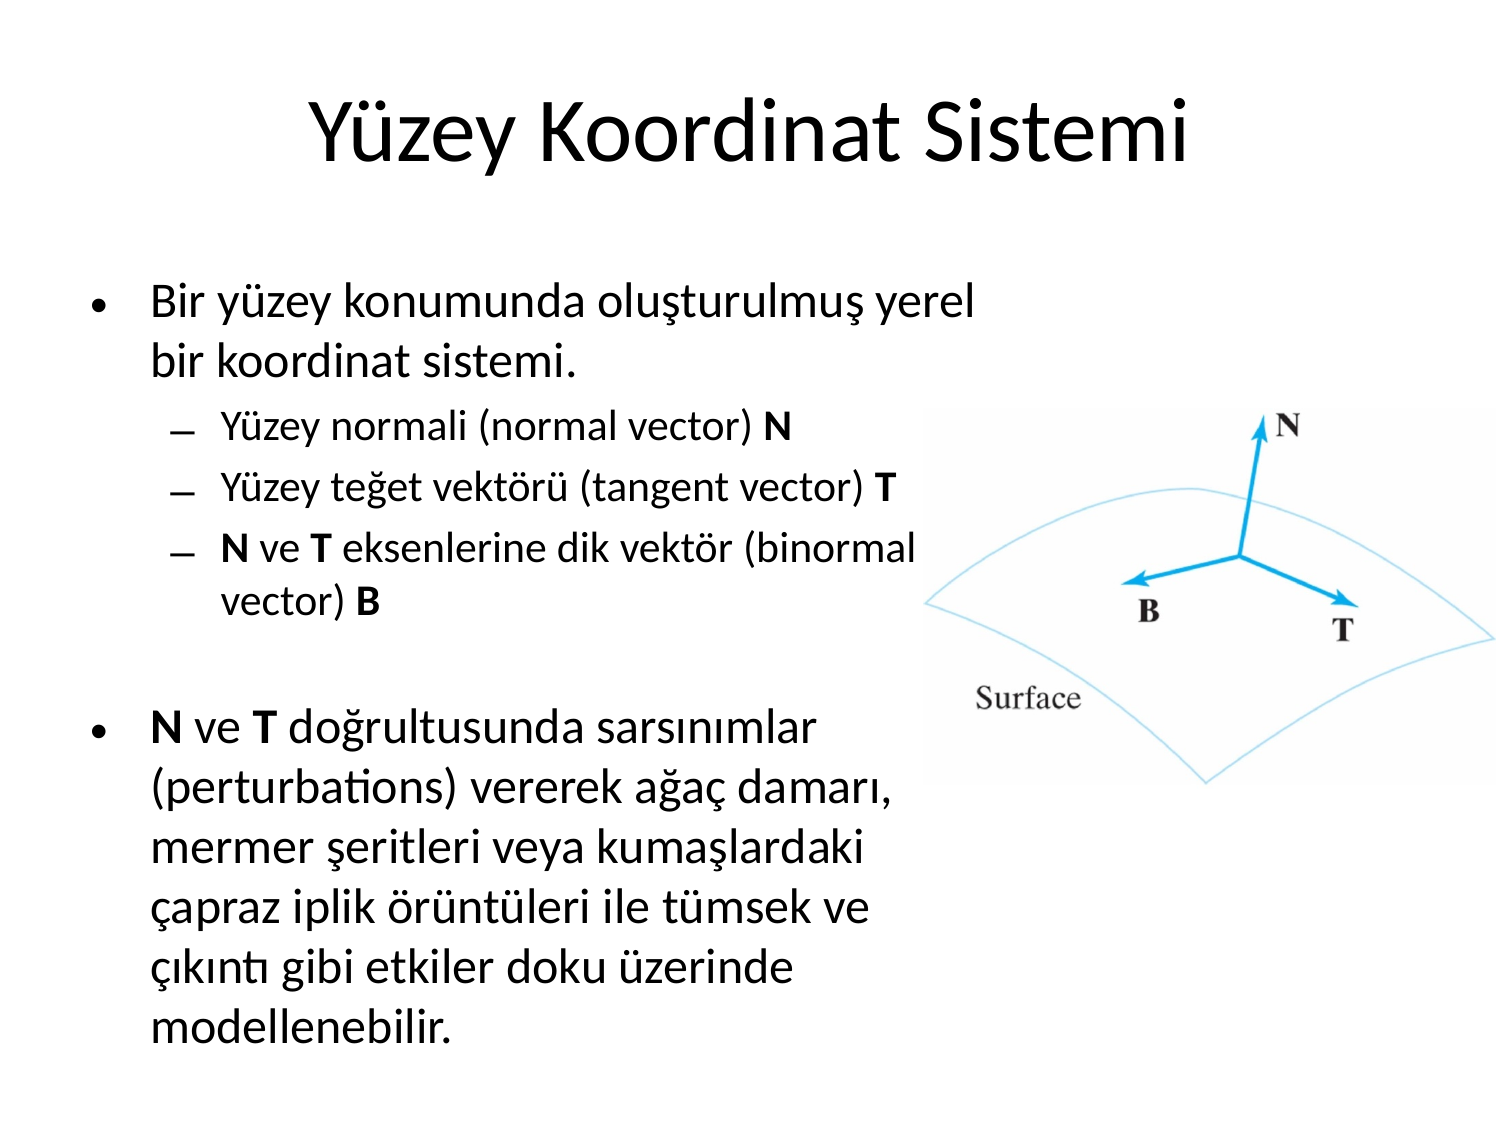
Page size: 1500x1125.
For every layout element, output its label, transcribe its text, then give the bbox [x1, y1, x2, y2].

picture [922, 408, 1497, 789]
title Yüzey Koordinat Sistemi [75, 45, 1425, 233]
